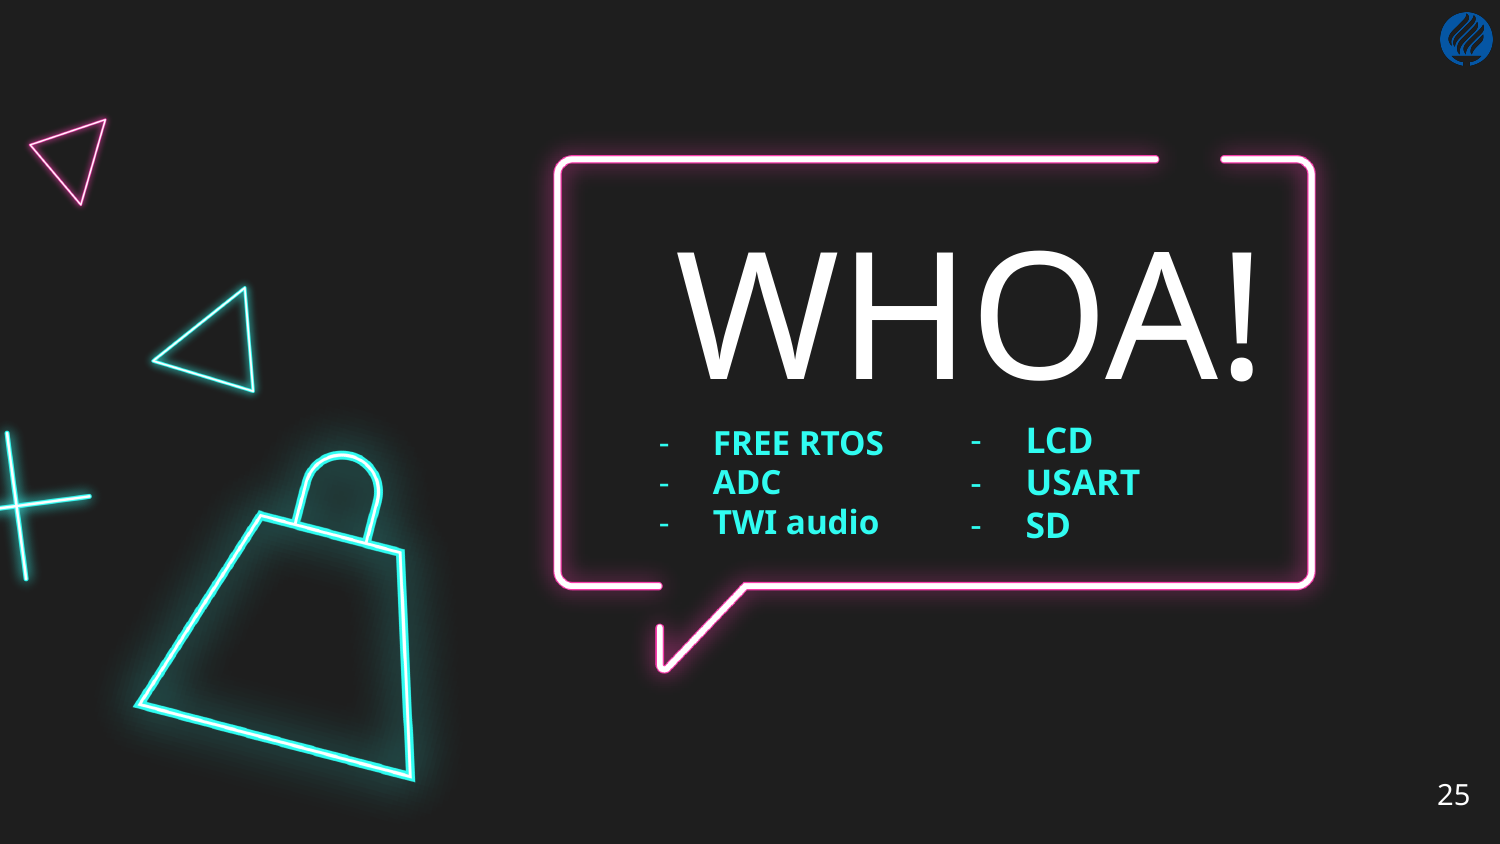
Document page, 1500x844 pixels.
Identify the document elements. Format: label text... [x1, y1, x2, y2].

picture [1440, 12, 1494, 66]
picture [0, 119, 1351, 844]
text_box 25 [1422, 761, 1489, 827]
picture [5, 89, 118, 217]
